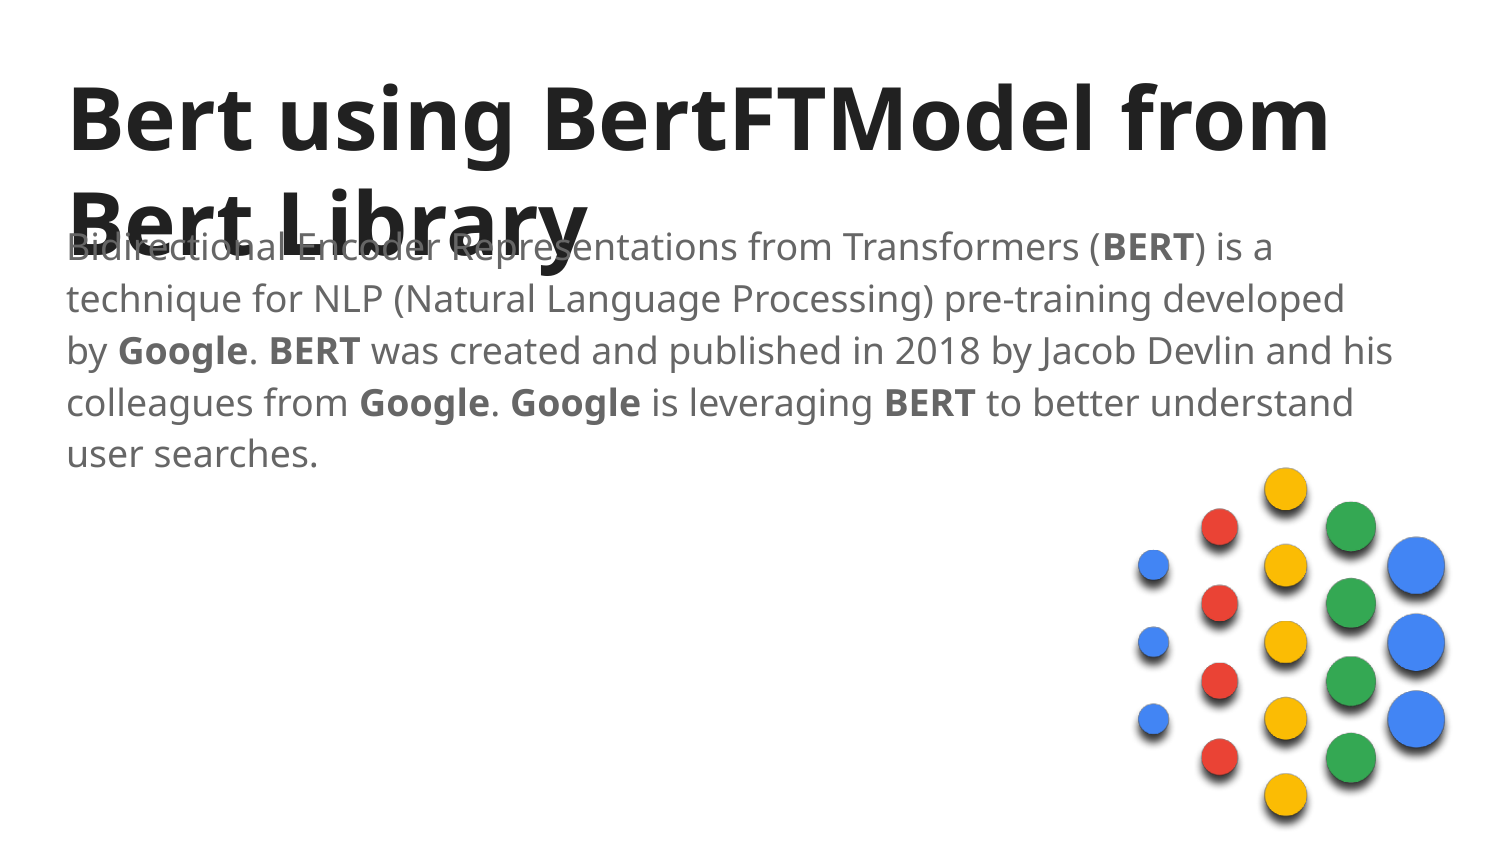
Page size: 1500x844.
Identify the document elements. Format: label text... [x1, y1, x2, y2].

list Bidirectional Encoder Representations from Transformers (BERT) is a technique for NLP (Natural Language Processing) pre-training developed by Google. BERT was created and published in 2018 by Jacob Devlin and his colleagues from Google. Google is leveraging BERT to better understand user searches. [51, 201, 1449, 750]
title Bert using BertFTModel from Bert Library [51, 48, 1449, 180]
picture [1082, 433, 1500, 844]
